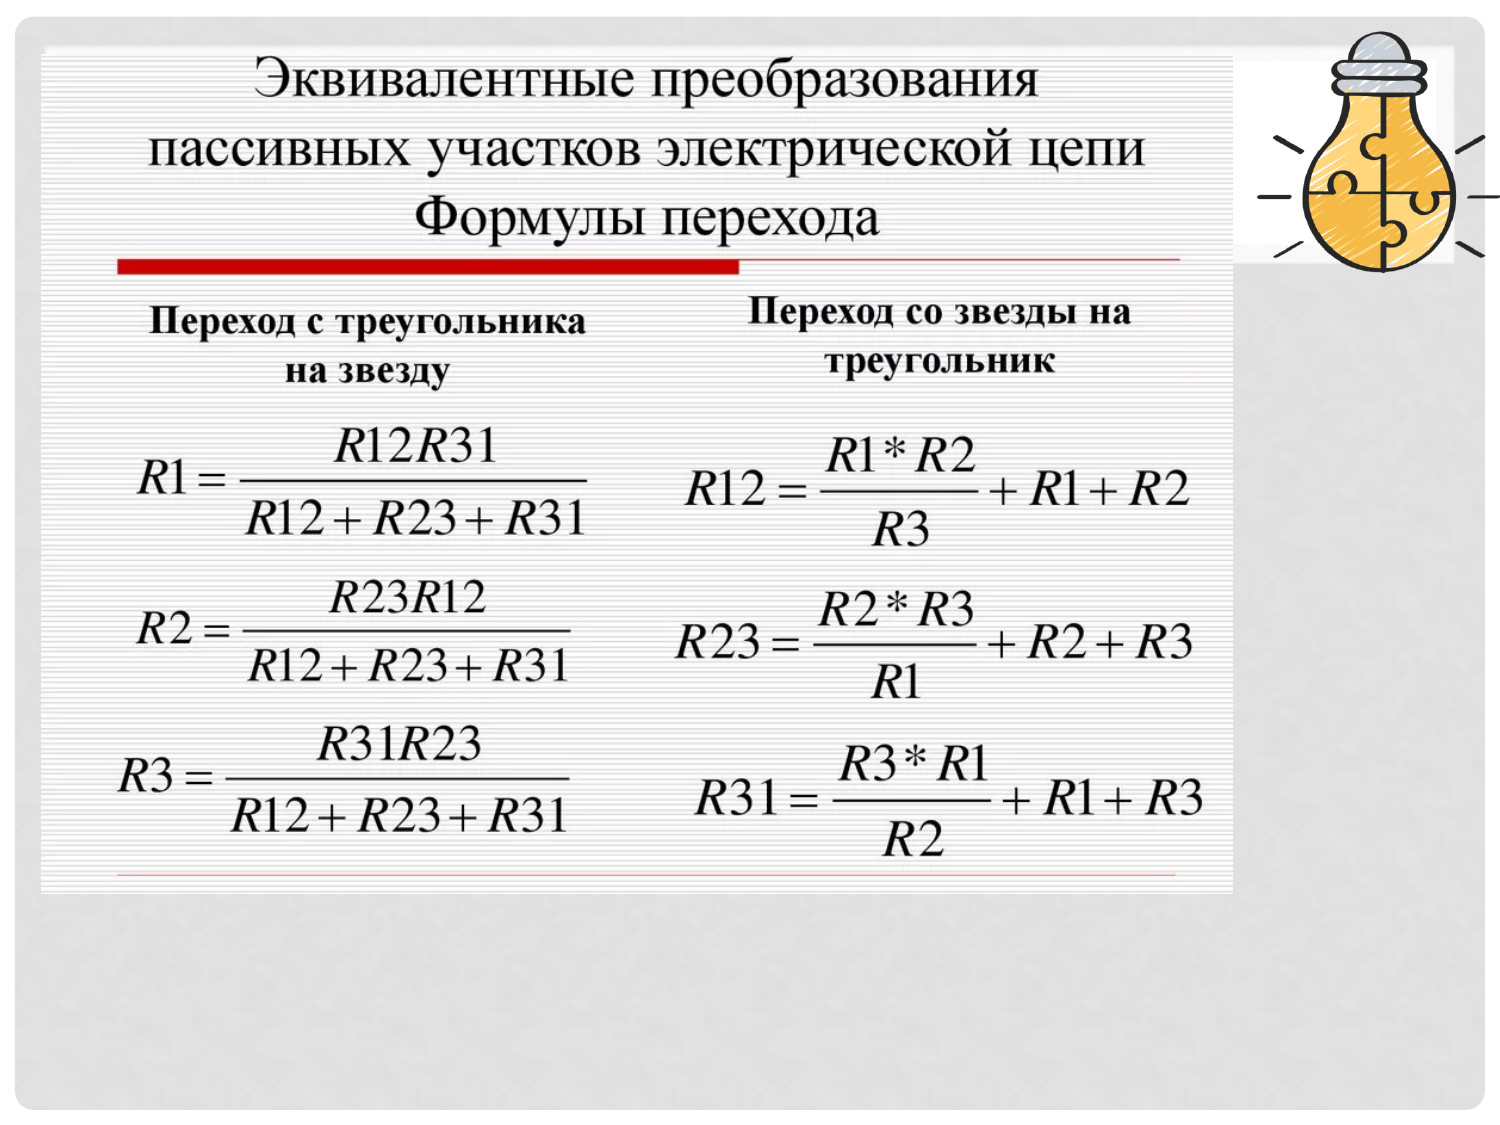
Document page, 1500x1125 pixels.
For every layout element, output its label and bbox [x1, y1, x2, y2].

list [41, 54, 1233, 894]
picture [1256, 30, 1500, 274]
